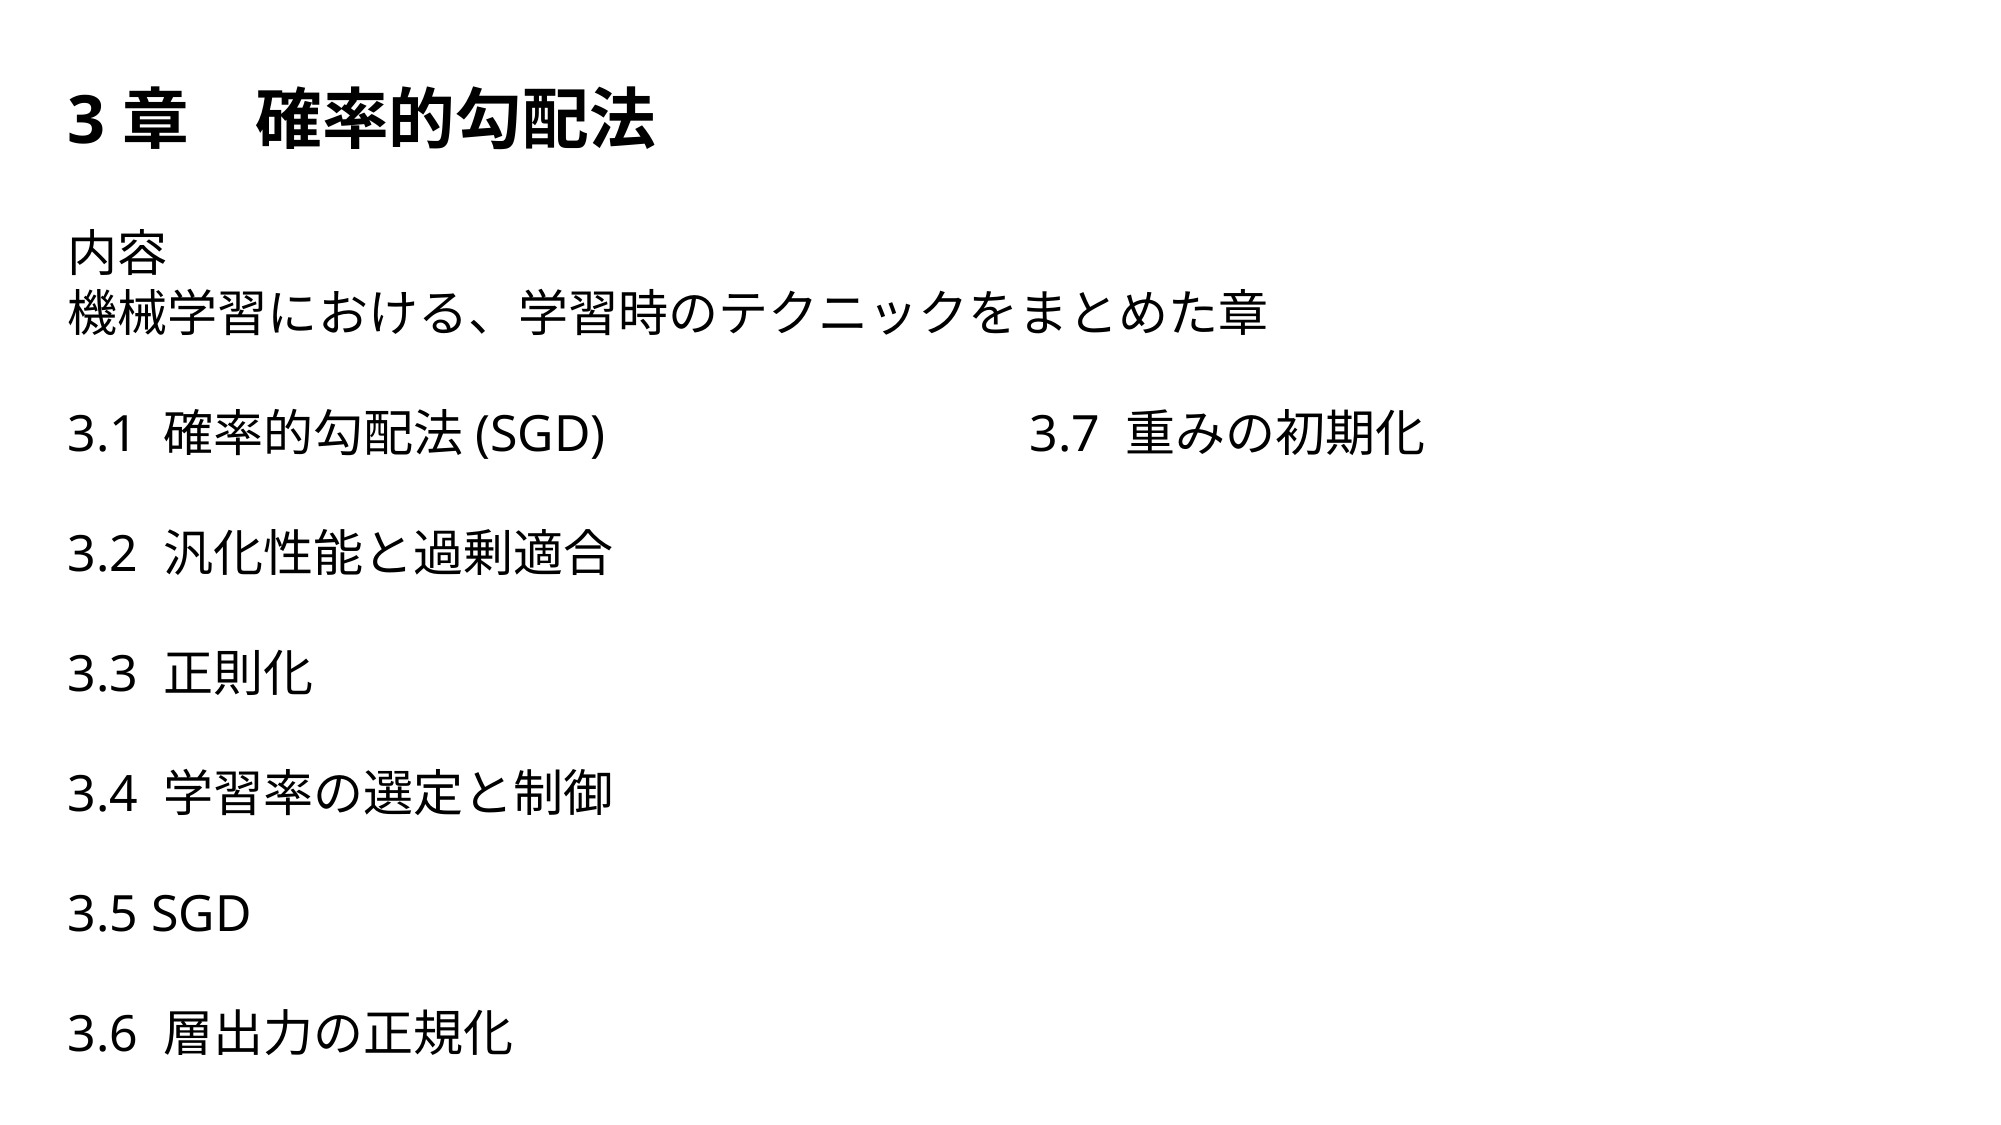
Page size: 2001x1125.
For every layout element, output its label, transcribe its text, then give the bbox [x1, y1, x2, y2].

text_box 内容 機械学習における、学習時のテクニックをまとめた章 3.1 確率的勾配法(SGD) 3.7 重みの初期化 3.2 汎化性能と過剰適合 3.3 正則化 3.4 学習率の選定と制御 3.5 SGD 3.6 層出力の正規化 [53, 214, 1946, 1070]
text_box 3章 確率的勾配法 [53, 69, 1946, 165]
